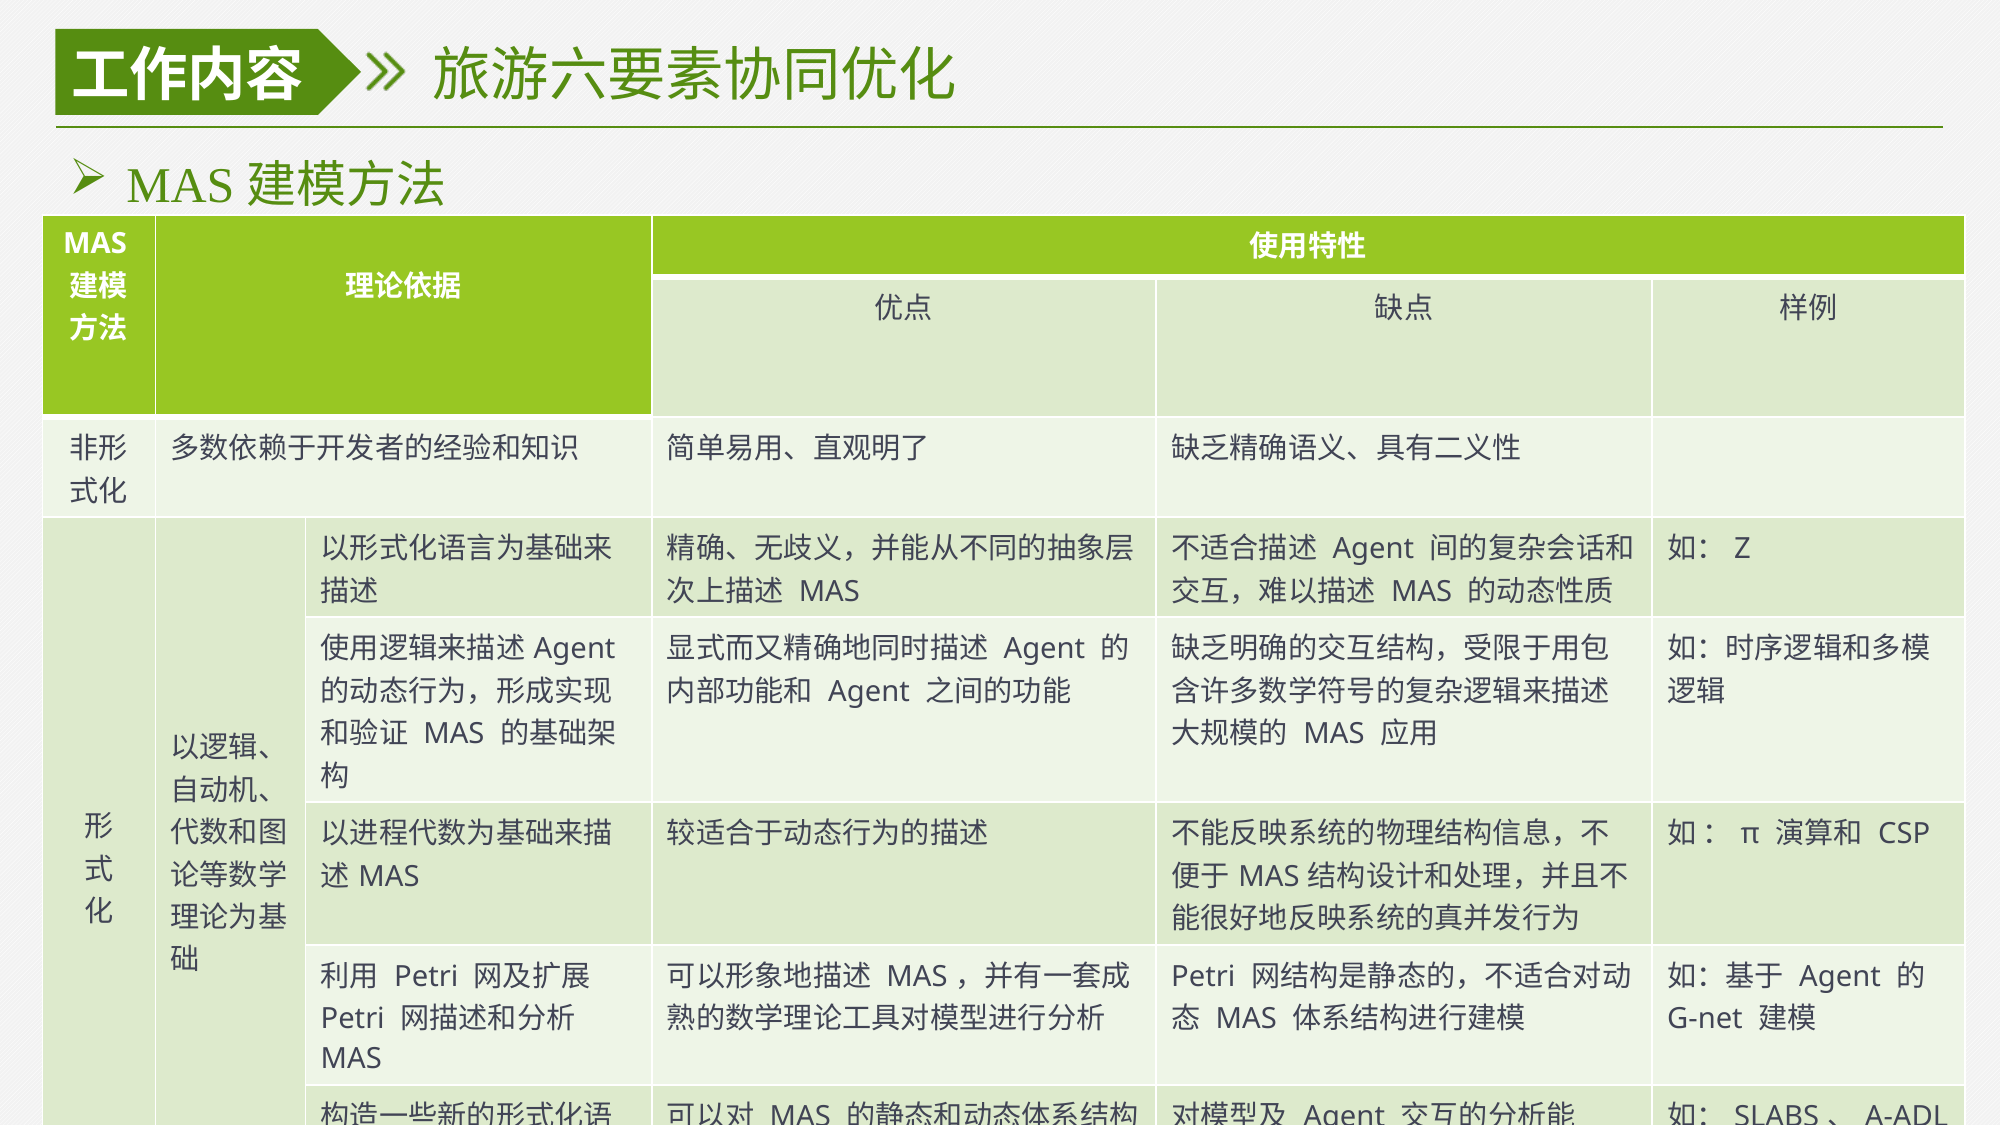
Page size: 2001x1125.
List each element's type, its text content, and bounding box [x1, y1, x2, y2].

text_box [55, 28, 1944, 127]
table_cell 样例 [1653, 280, 1964, 416]
table_cell 缺乏明确的交互结构，受限于用包含许多数学符号的复杂逻辑来描述大规模的 MAS 应用 [1157, 618, 1651, 801]
table_cell 如：时序逻辑和多模逻辑 [1653, 618, 1964, 801]
table_cell 可以形象地描述 MAS，并有一套成熟的数学理论工具对模型进行分析 [653, 946, 1155, 1084]
table_cell 缺乏精确语义、具有二义性 [1157, 418, 1651, 516]
table_cell 对模型及 Agent 交互的分析能 力较差 [1157, 1086, 1651, 1125]
table_cell 不能反映系统的物理结构信息，不便于MAS结构设计和处理，并且不能很好地反映系统的真并发行为 [1157, 803, 1651, 944]
table_cell 非形 式化 [43, 420, 155, 516]
table_header 使用特性 [653, 216, 1964, 274]
table_cell Petri 网结构是静态的，不适合对动态 MAS 体系结构进行建模 [1157, 946, 1651, 1084]
text_box MAS建模方法 [55, 145, 1944, 221]
table_cell 如 ：π 演算和 CSP [1653, 803, 1964, 944]
table_cell 显式而又精确地同时描述 Agent 的内部功能和 Agent 之间的功能 [653, 618, 1155, 801]
table_cell 以逻辑、自动机、代数和图论等数学理论为基础 [156, 518, 305, 1125]
table_cell 缺点 [1157, 280, 1651, 416]
table_cell 构造一些新的形式化语言对 MAS 进行描述 [306, 1086, 651, 1125]
table_header MAS建模方法 [43, 216, 155, 414]
table_cell [1653, 418, 1964, 516]
table_cell 优点 [653, 280, 1155, 416]
table_cell 简单易用、直观明了 [653, 418, 1155, 516]
table_cell 使用逻辑来描述Agent 的动态行为，形成实现和验证 MAS 的基础架构 [306, 618, 651, 801]
table_cell 如：基于 Agent 的 G-net 建模 [1653, 946, 1964, 1084]
table_cell 如：Z [1653, 518, 1964, 616]
table_cell 不适合描述 Agent 间的复杂会话和交互，难以描述 MAS 的动态性质 [1157, 518, 1651, 616]
table_cell 精确、无歧义，并能从不同的抽象层次上描述 MAS [653, 518, 1155, 616]
table_cell 以形式化语言为基础来描述 [306, 518, 651, 616]
table_cell 可以对 MAS 的静态和动态体系结构建模，并分析 MAS 演化过程中体系结构的一致性 [653, 1086, 1155, 1125]
table_header 理论依据 [156, 221, 651, 414]
table_cell 利用 Petri 网及扩展 Petri 网描述和分析 MAS [306, 946, 651, 1084]
table_cell 如：SLABS、A-ADL和 π 网 [1653, 1086, 1964, 1125]
table_cell 多数依赖于开发者的经验和知识 [156, 420, 651, 516]
table_cell 以进程代数为基础来描述MAS [306, 803, 651, 944]
table_cell 形 式 化 [43, 518, 155, 1125]
table_cell 较适合于动态行为的描述 [653, 803, 1155, 944]
